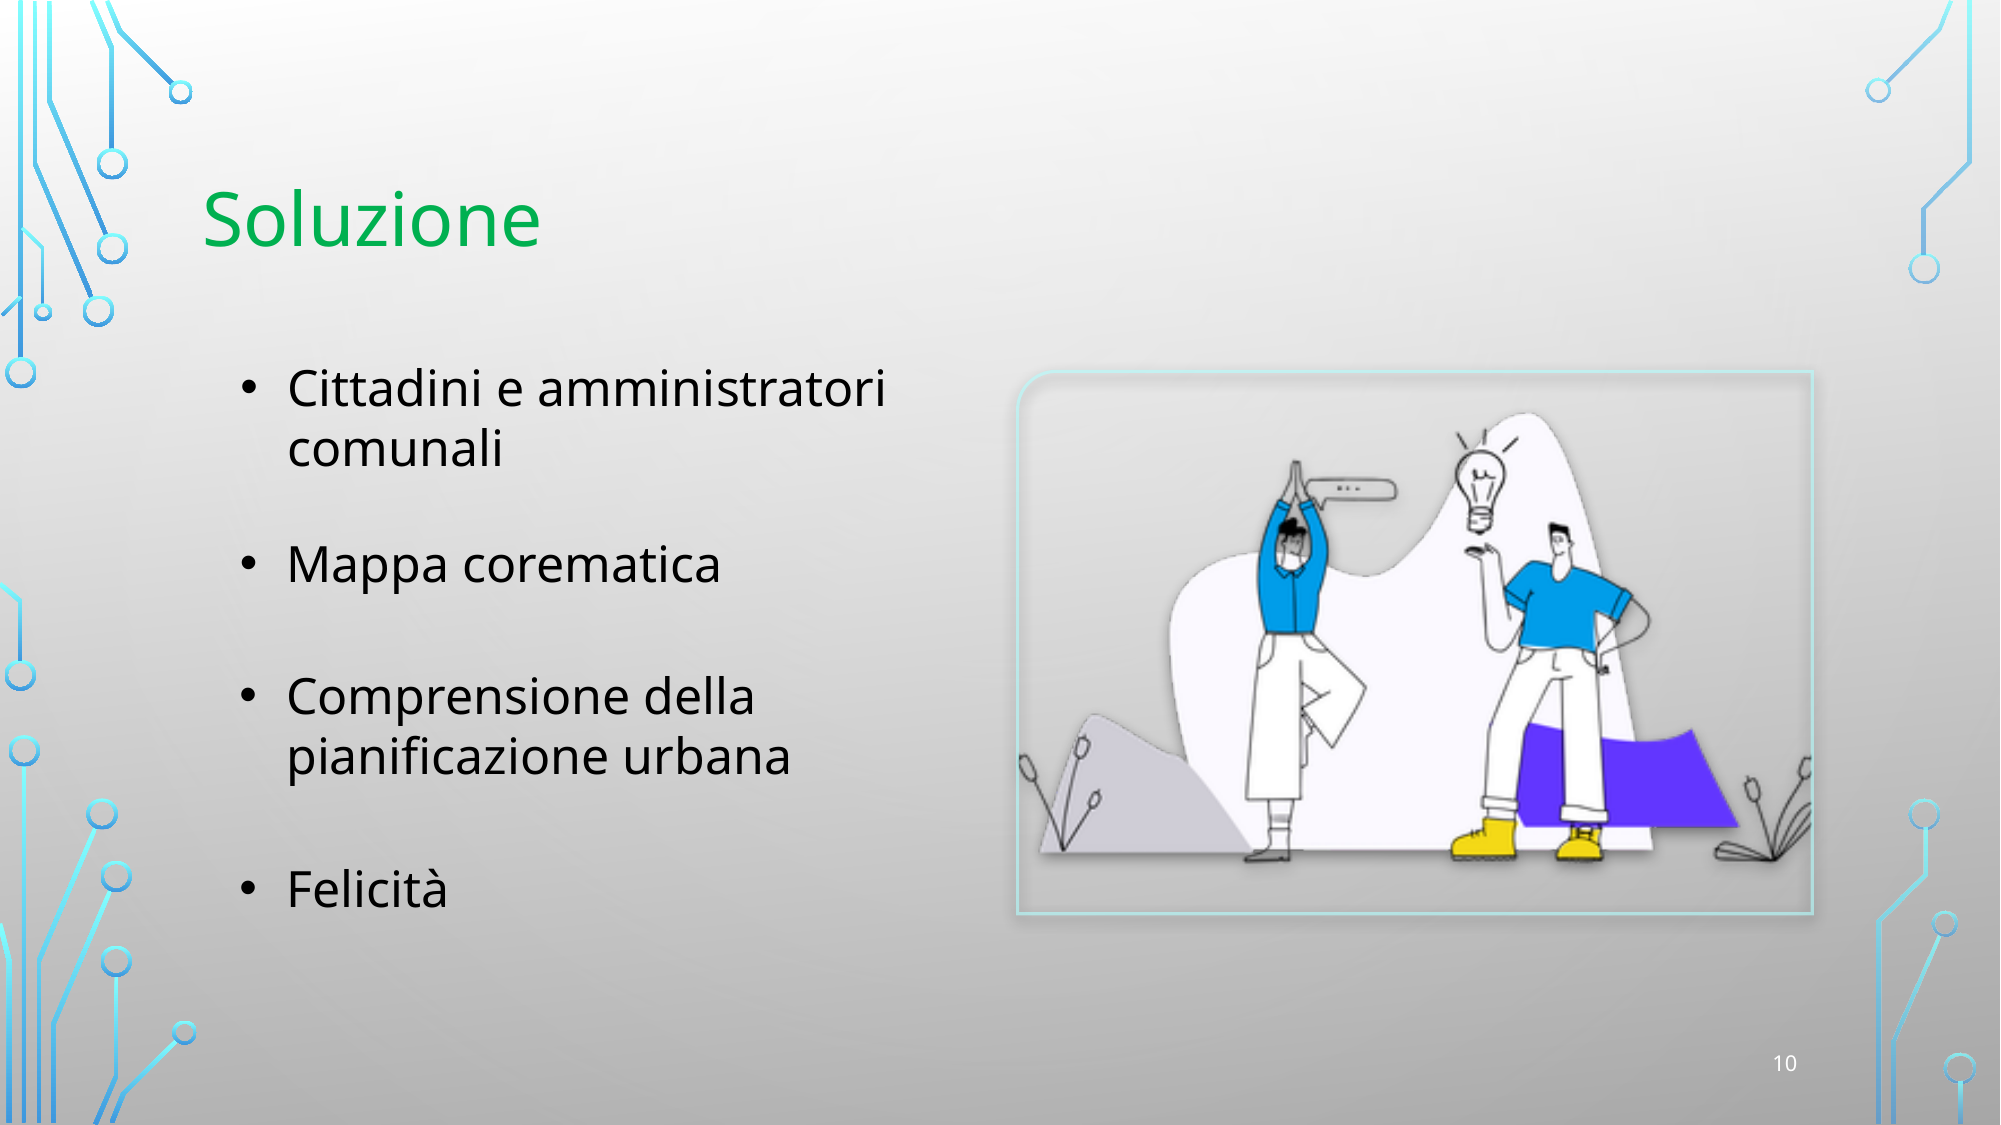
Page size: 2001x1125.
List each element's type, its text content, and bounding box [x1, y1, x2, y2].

picture [1017, 371, 1813, 914]
text_box Felicità [224, 849, 835, 925]
slide_number 10 [1685, 1035, 1813, 1095]
text_box Mappa corematica [225, 545, 982, 600]
text_box Cittadini e amministratori comunali [225, 349, 1000, 545]
text_box Comprensione della pianificazione urbana [224, 656, 982, 792]
title Soluzione [187, 101, 1813, 344]
